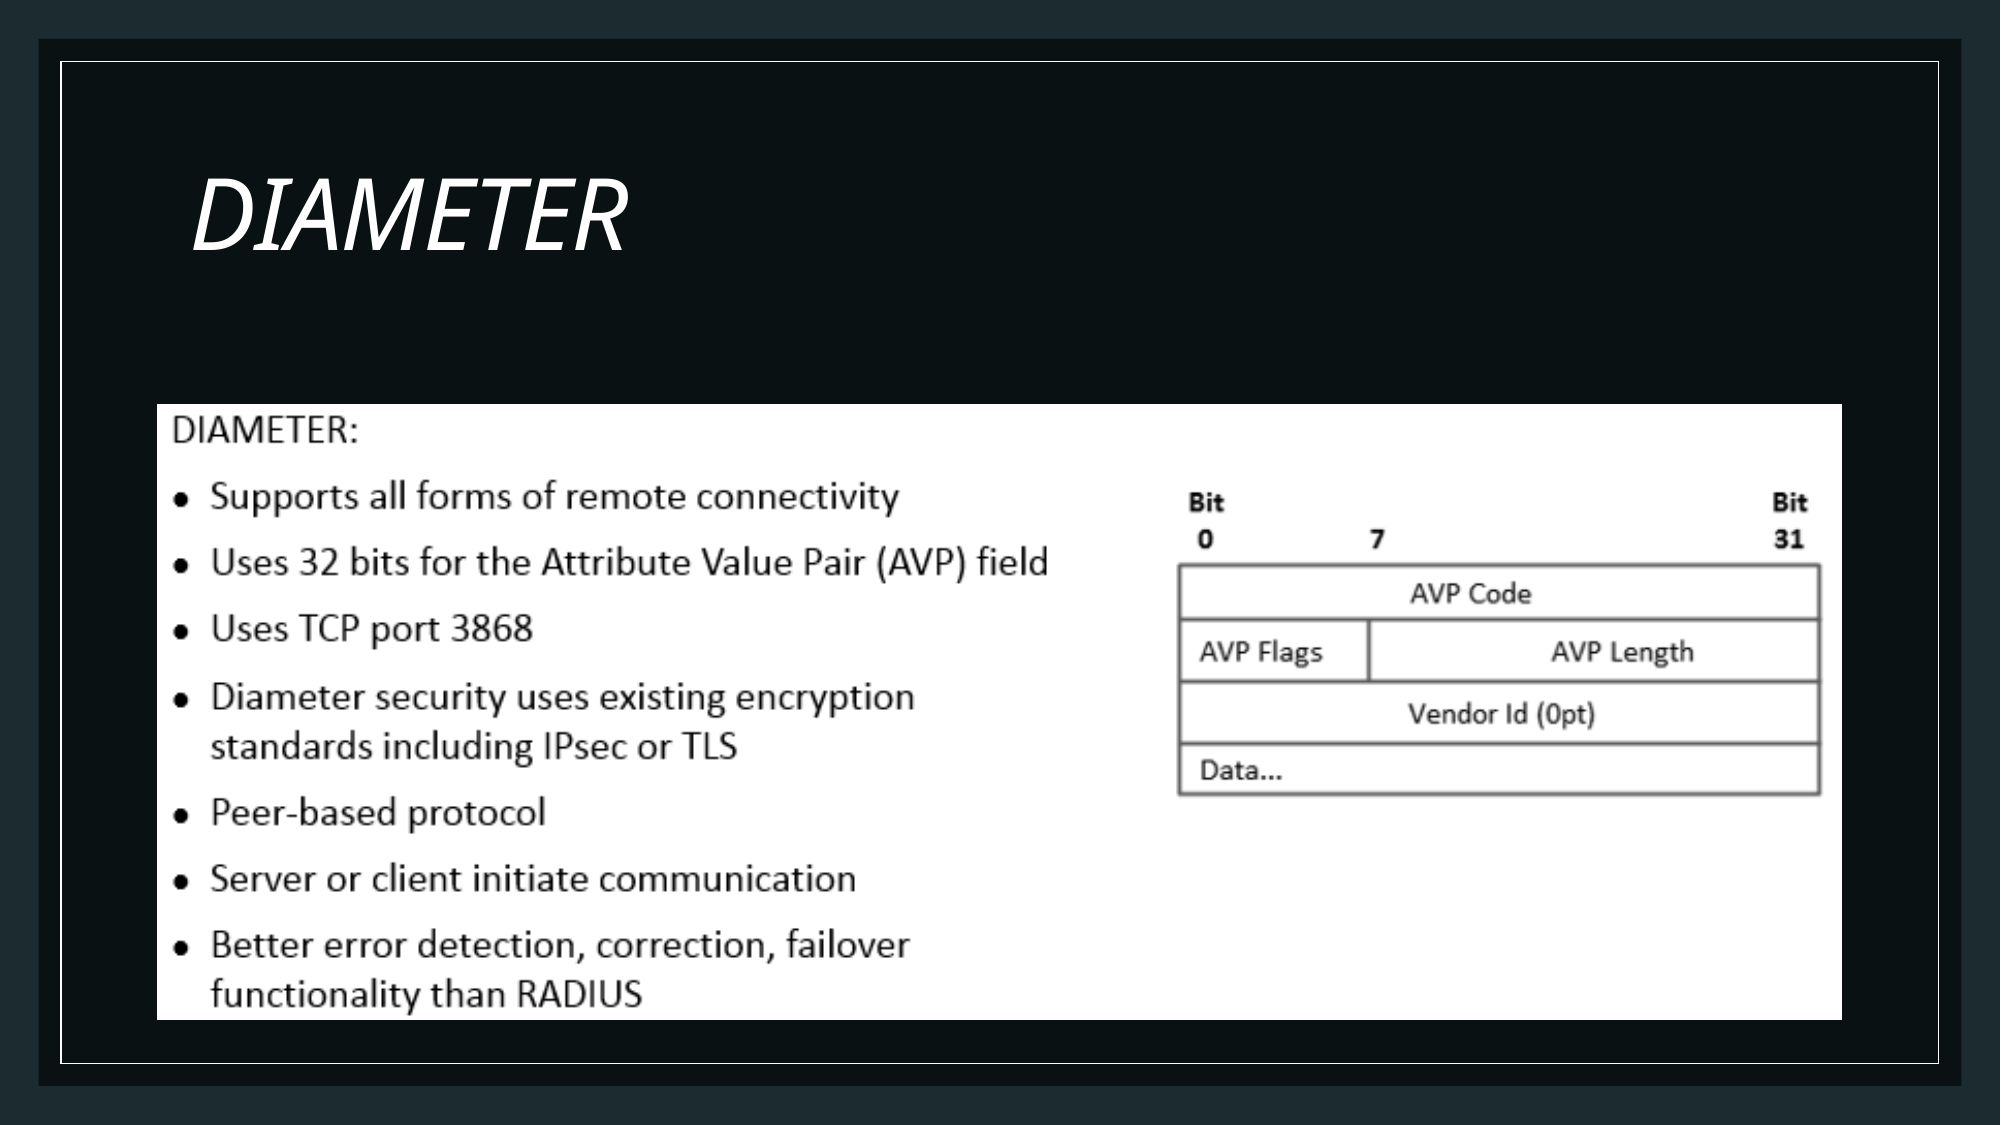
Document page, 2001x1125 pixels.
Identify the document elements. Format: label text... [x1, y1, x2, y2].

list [157, 404, 1842, 1020]
title DIAMETER [174, 105, 1825, 331]
